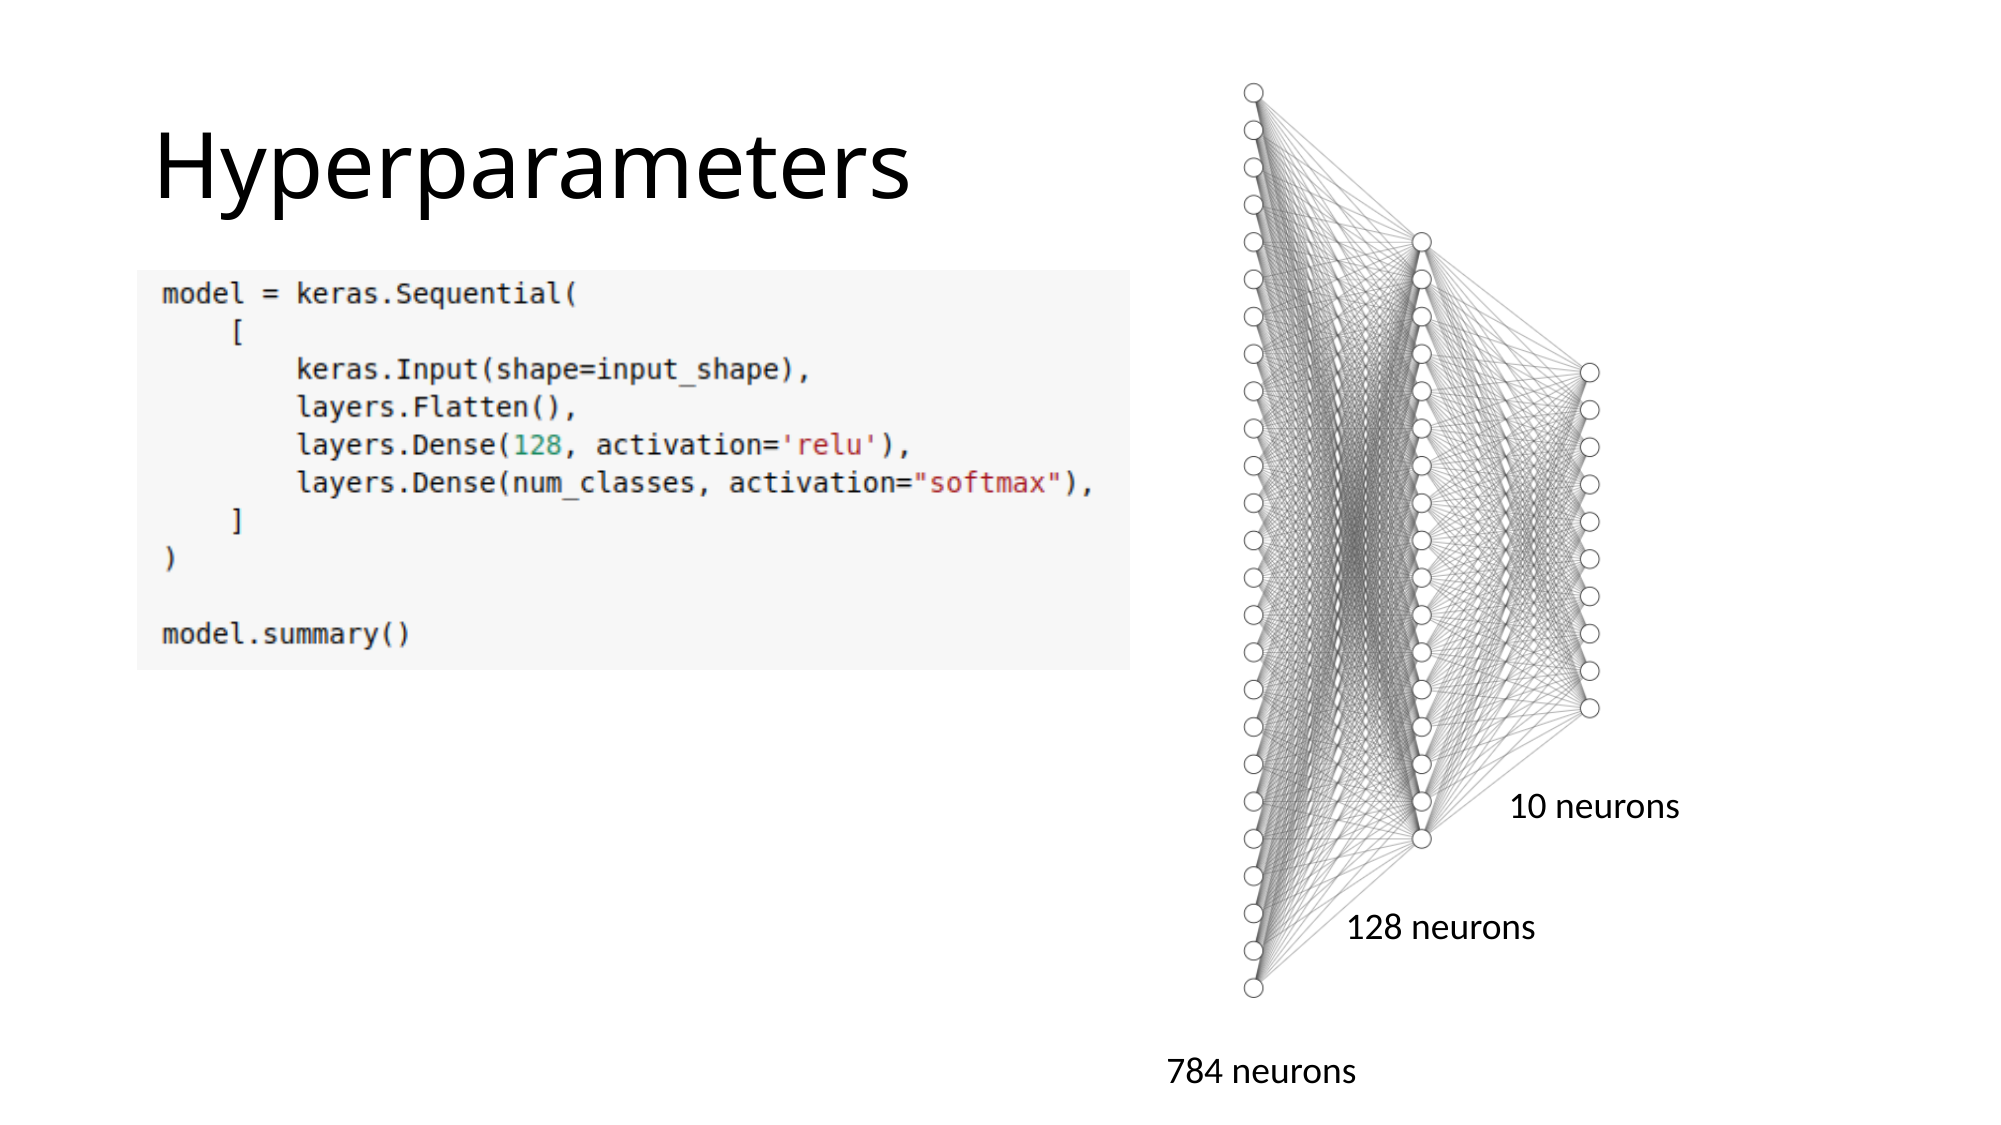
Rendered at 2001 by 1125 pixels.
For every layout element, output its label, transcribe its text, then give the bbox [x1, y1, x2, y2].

text_box 10 neurons [1656, 773, 1701, 834]
picture [137, 270, 1130, 670]
text_box 784 neurons [1144, 1038, 1379, 1098]
title Hyperparameters [137, 59, 1863, 278]
picture [1153, 64, 1656, 1013]
